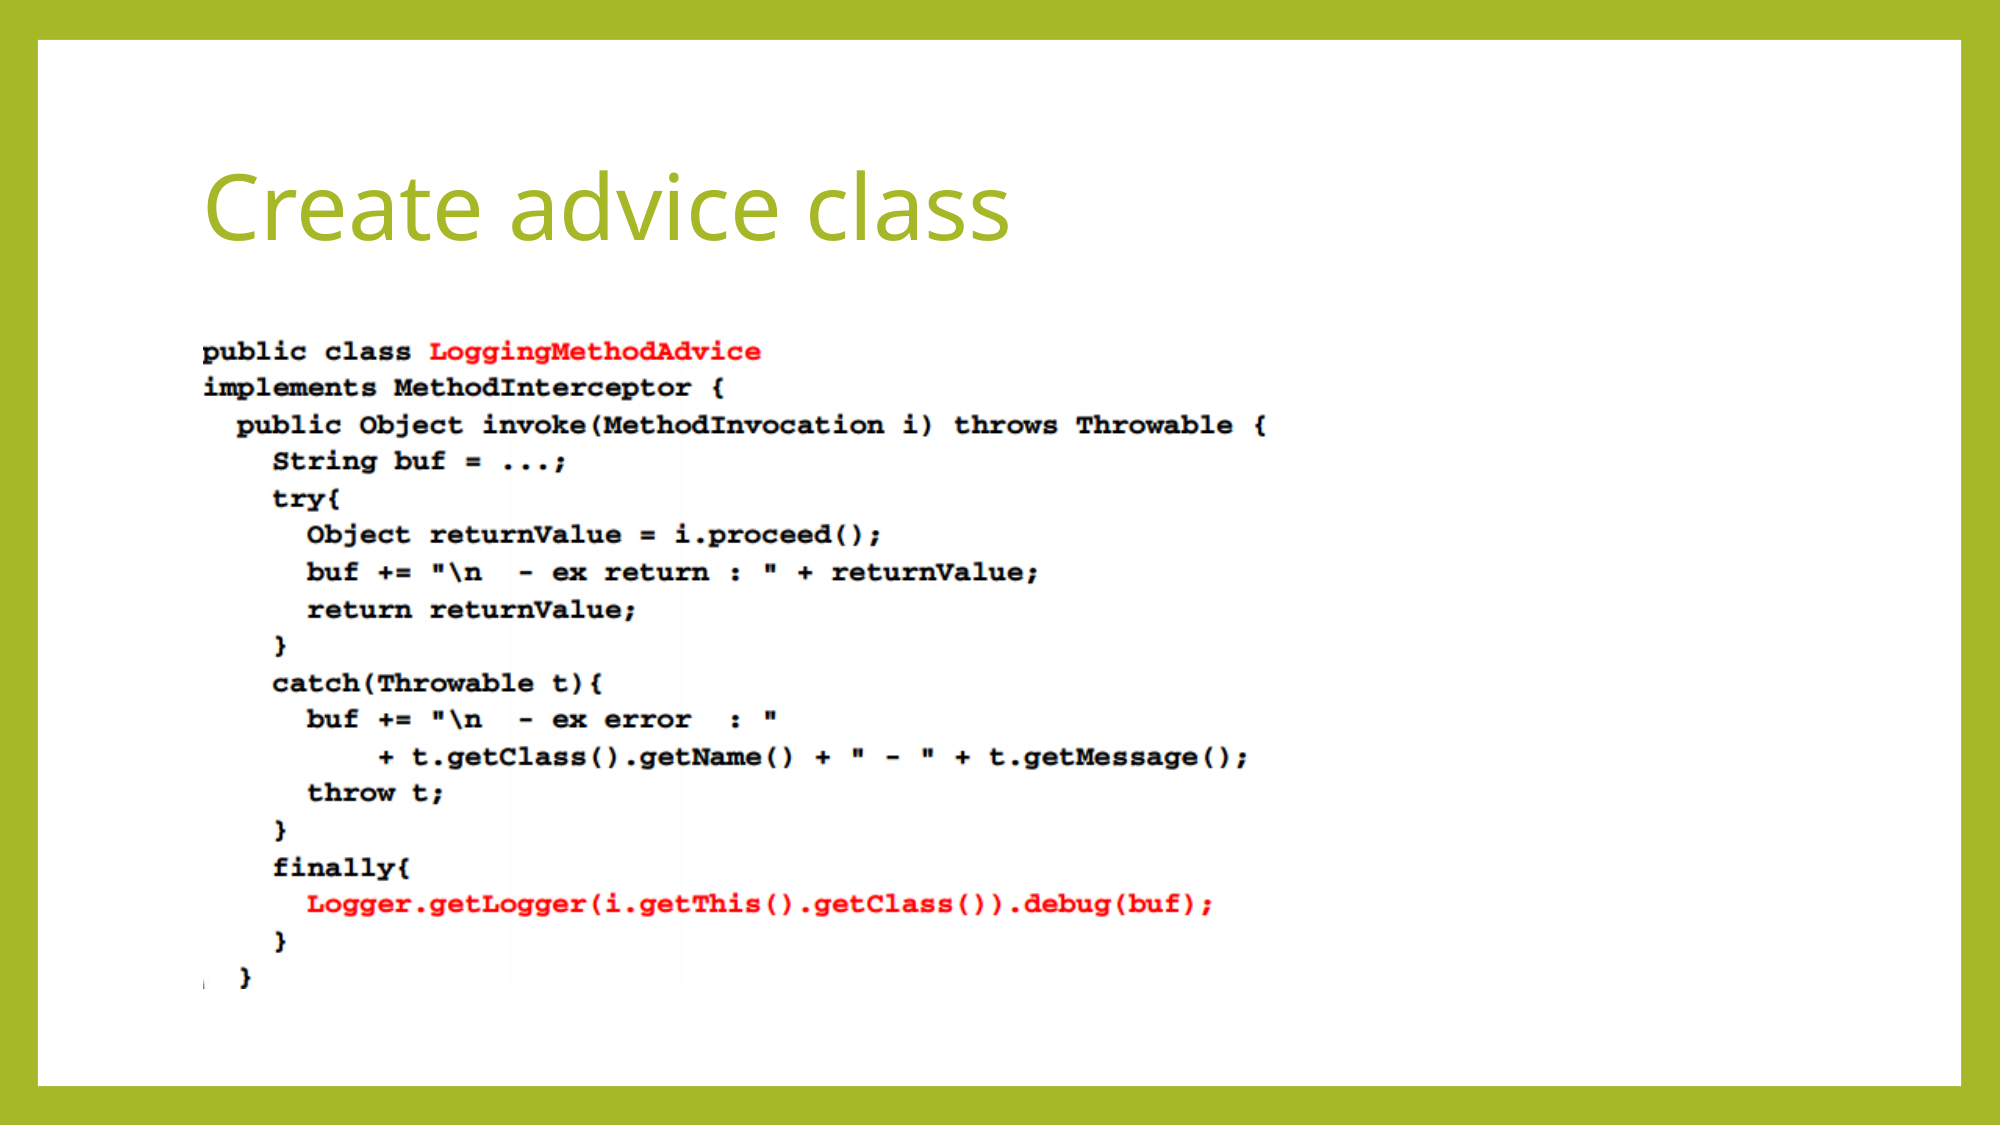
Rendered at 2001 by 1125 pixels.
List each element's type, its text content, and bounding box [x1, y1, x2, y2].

picture [203, 335, 1282, 990]
title Create advice class [187, 99, 1808, 323]
